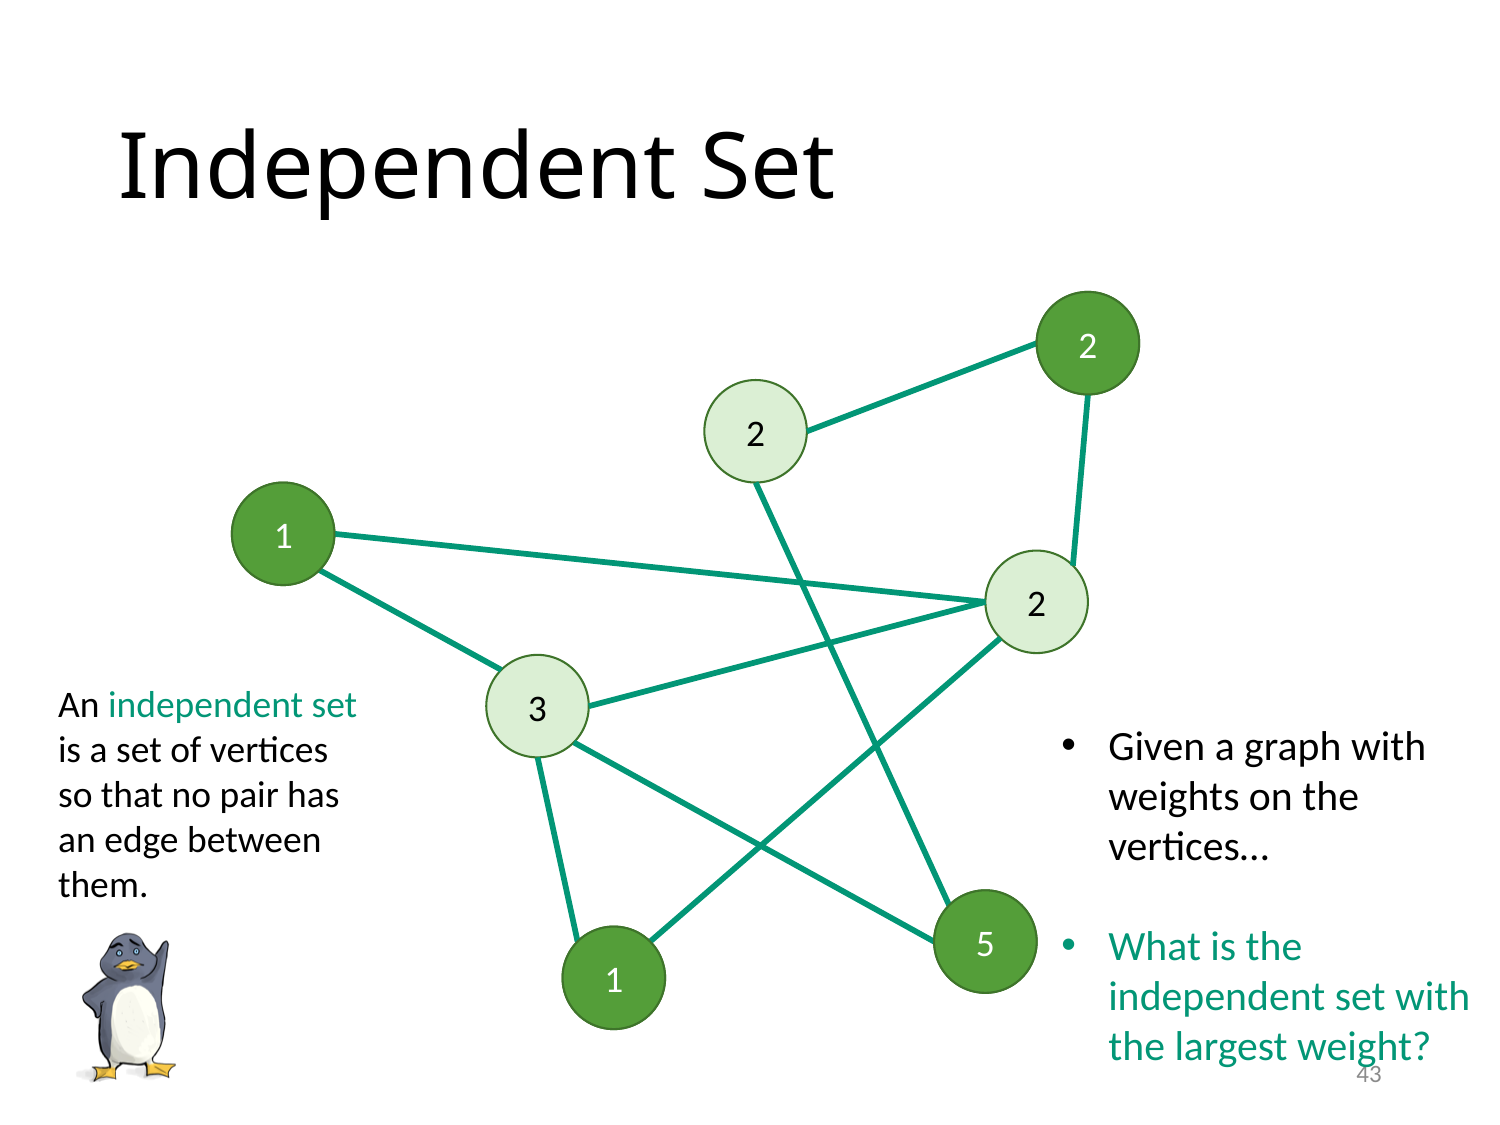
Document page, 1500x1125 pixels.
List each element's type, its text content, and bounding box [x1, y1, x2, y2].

text_box An independent set is a set of vertices so that no pair has an edge between them. [43, 672, 384, 913]
text_box 5 [933, 891, 1038, 994]
picture [65, 920, 186, 1104]
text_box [1072, 394, 1088, 566]
text_box 3 [485, 653, 590, 759]
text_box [573, 742, 650, 942]
text_box 2 [703, 378, 808, 484]
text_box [319, 570, 502, 670]
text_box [650, 638, 1001, 942]
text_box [334, 533, 986, 602]
text_box 1 [230, 481, 336, 587]
title Independent Set [103, 59, 1397, 278]
text_box Given a graph with weights on the vertices… What is the independent set with the largest weight? [1046, 711, 1500, 1077]
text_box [755, 482, 950, 533]
text_box 1 [561, 942, 667, 1031]
slide_number 43 [1059, 1042, 1397, 1103]
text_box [588, 601, 986, 707]
text_box 2 [986, 549, 1089, 655]
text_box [537, 757, 578, 942]
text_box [806, 343, 1037, 432]
text_box 2 [1035, 290, 1141, 396]
